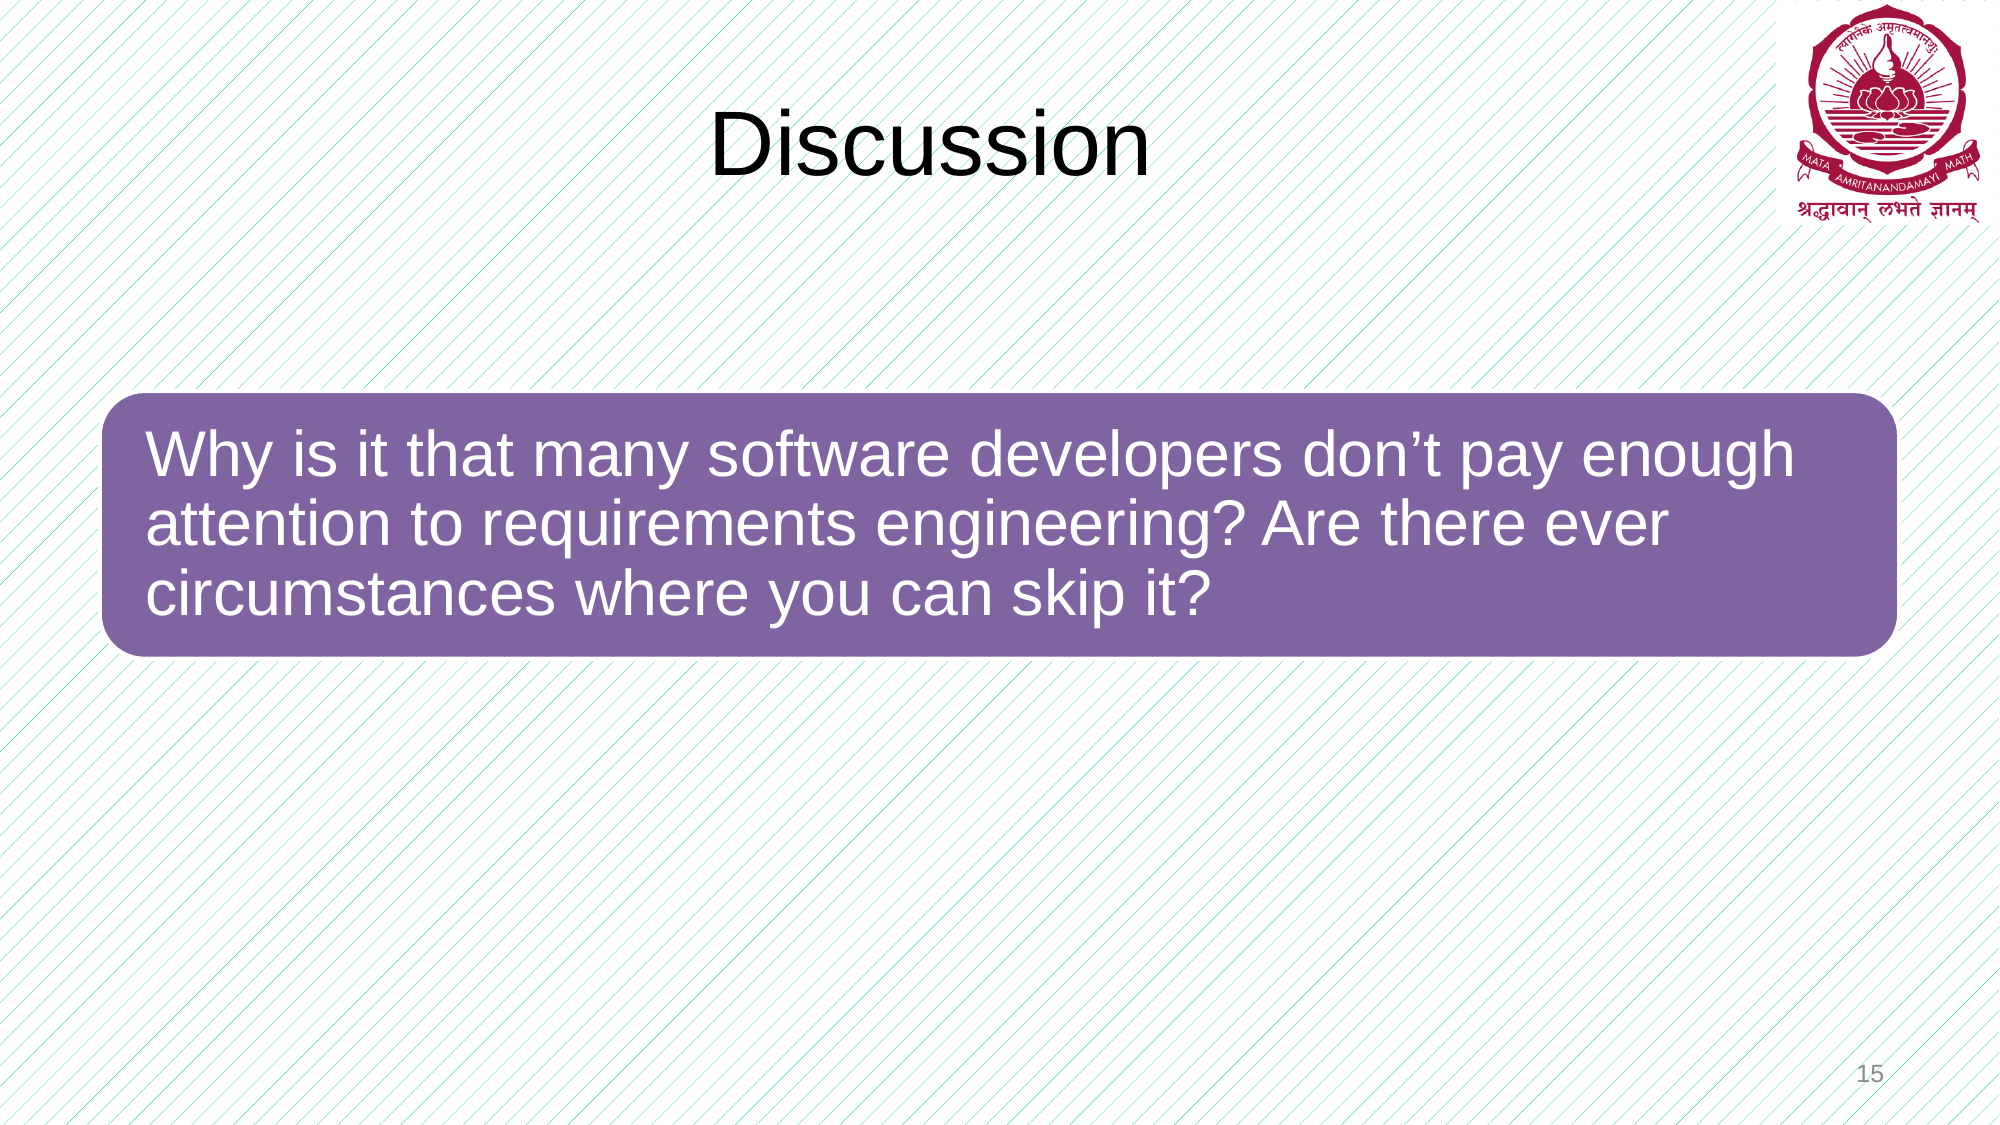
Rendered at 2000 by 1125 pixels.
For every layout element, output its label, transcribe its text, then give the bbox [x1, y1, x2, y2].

picture [1776, 1, 2000, 225]
slide_number 15 [1432, 1042, 1900, 1103]
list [99, 387, 1900, 663]
title Discussion [99, 45, 1763, 233]
